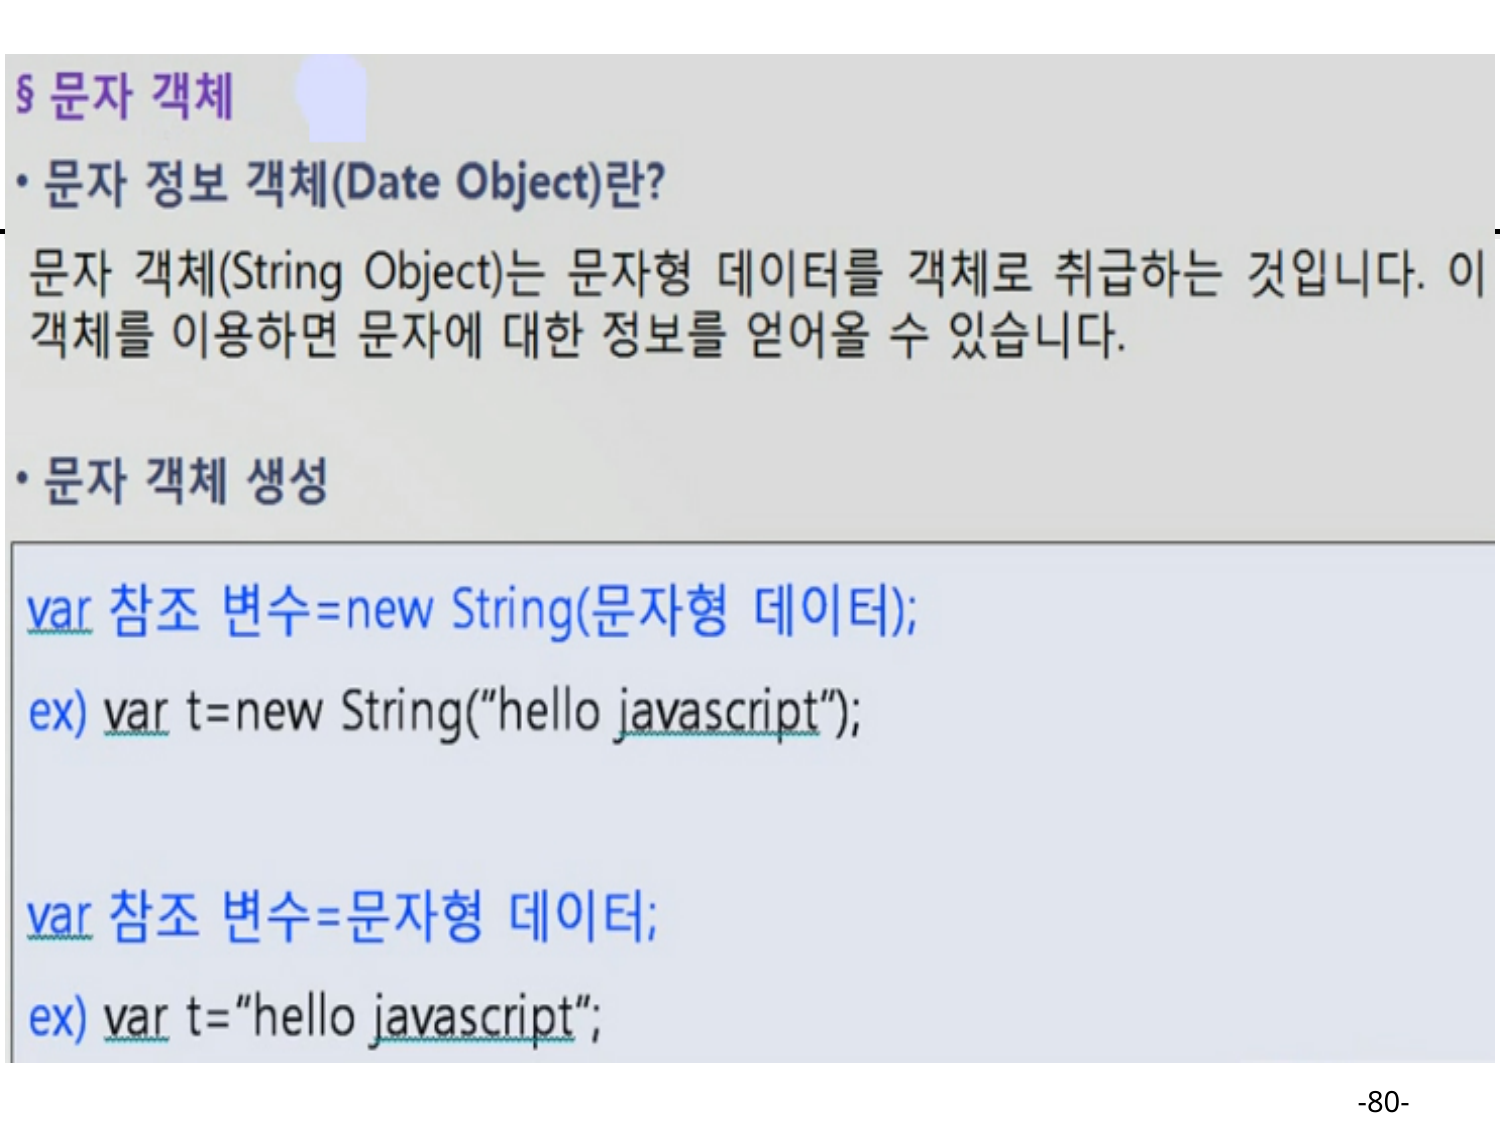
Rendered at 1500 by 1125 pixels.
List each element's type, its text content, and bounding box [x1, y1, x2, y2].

slide_number -80- [1074, 1075, 1425, 1125]
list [5, 54, 1495, 1063]
